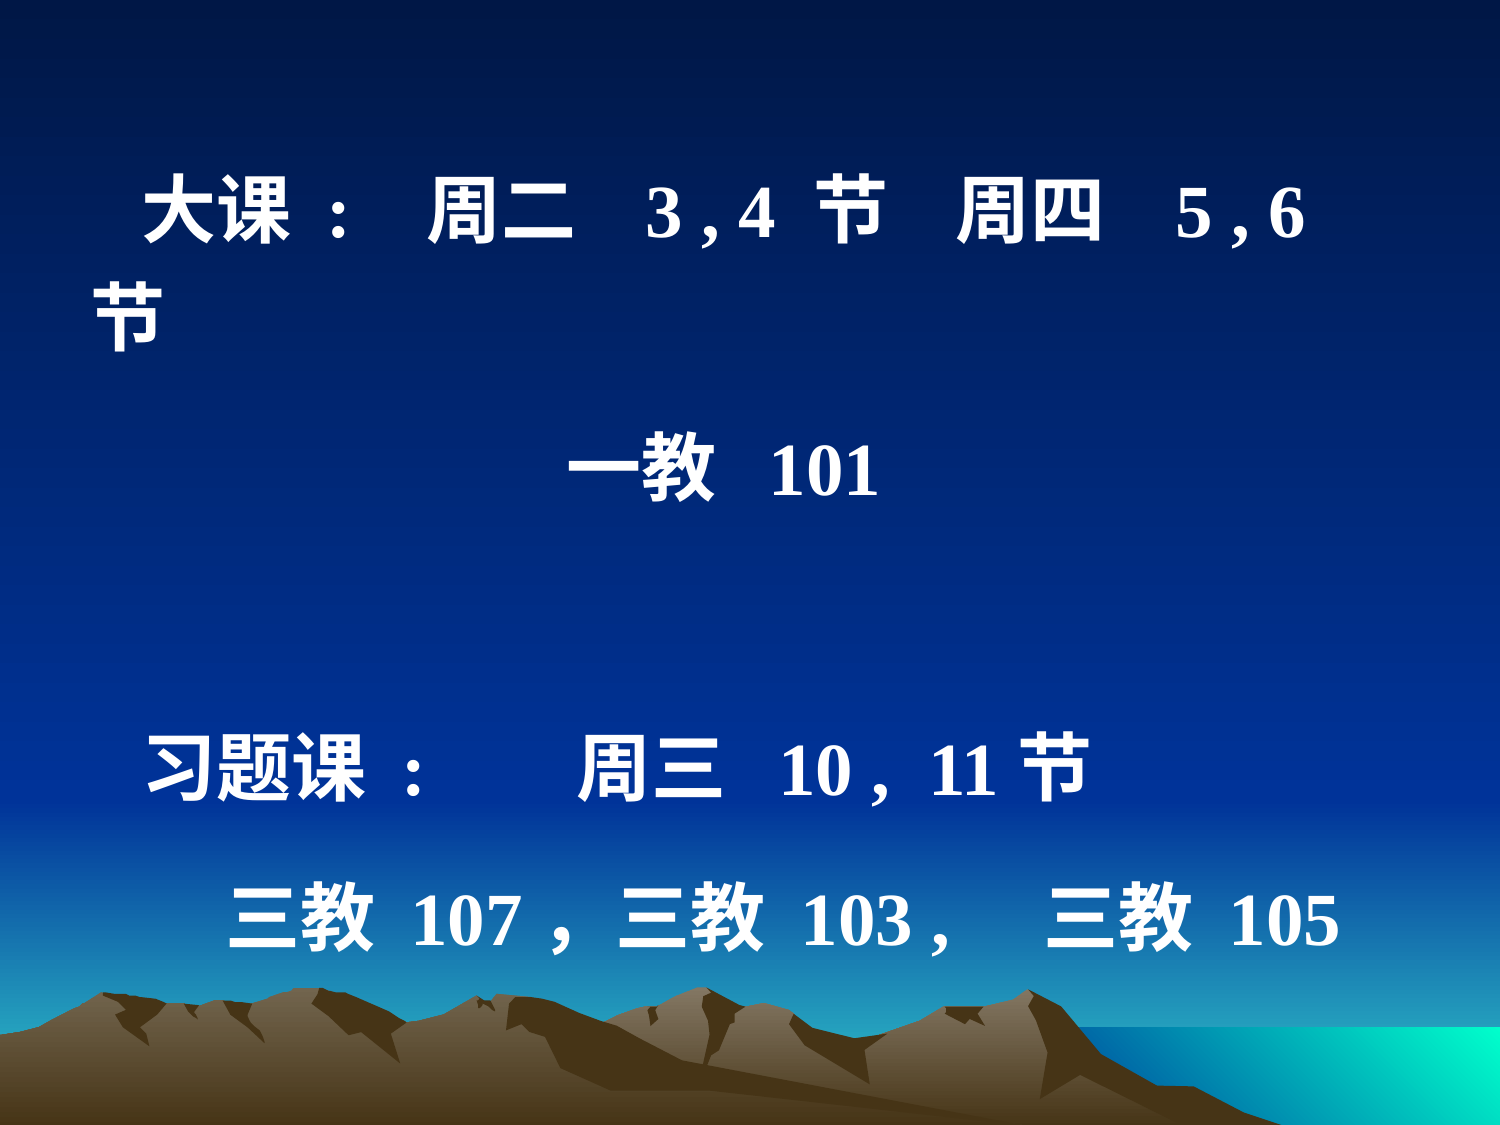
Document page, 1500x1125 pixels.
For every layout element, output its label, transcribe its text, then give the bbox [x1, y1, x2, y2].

list 大课 : 周二 3 , 4 节 周四 5 , 6 节 一教 101 习题课 : 周三 10 , 11节 三教 107，三教 103 , 三教 105 [75, 137, 1425, 1000]
